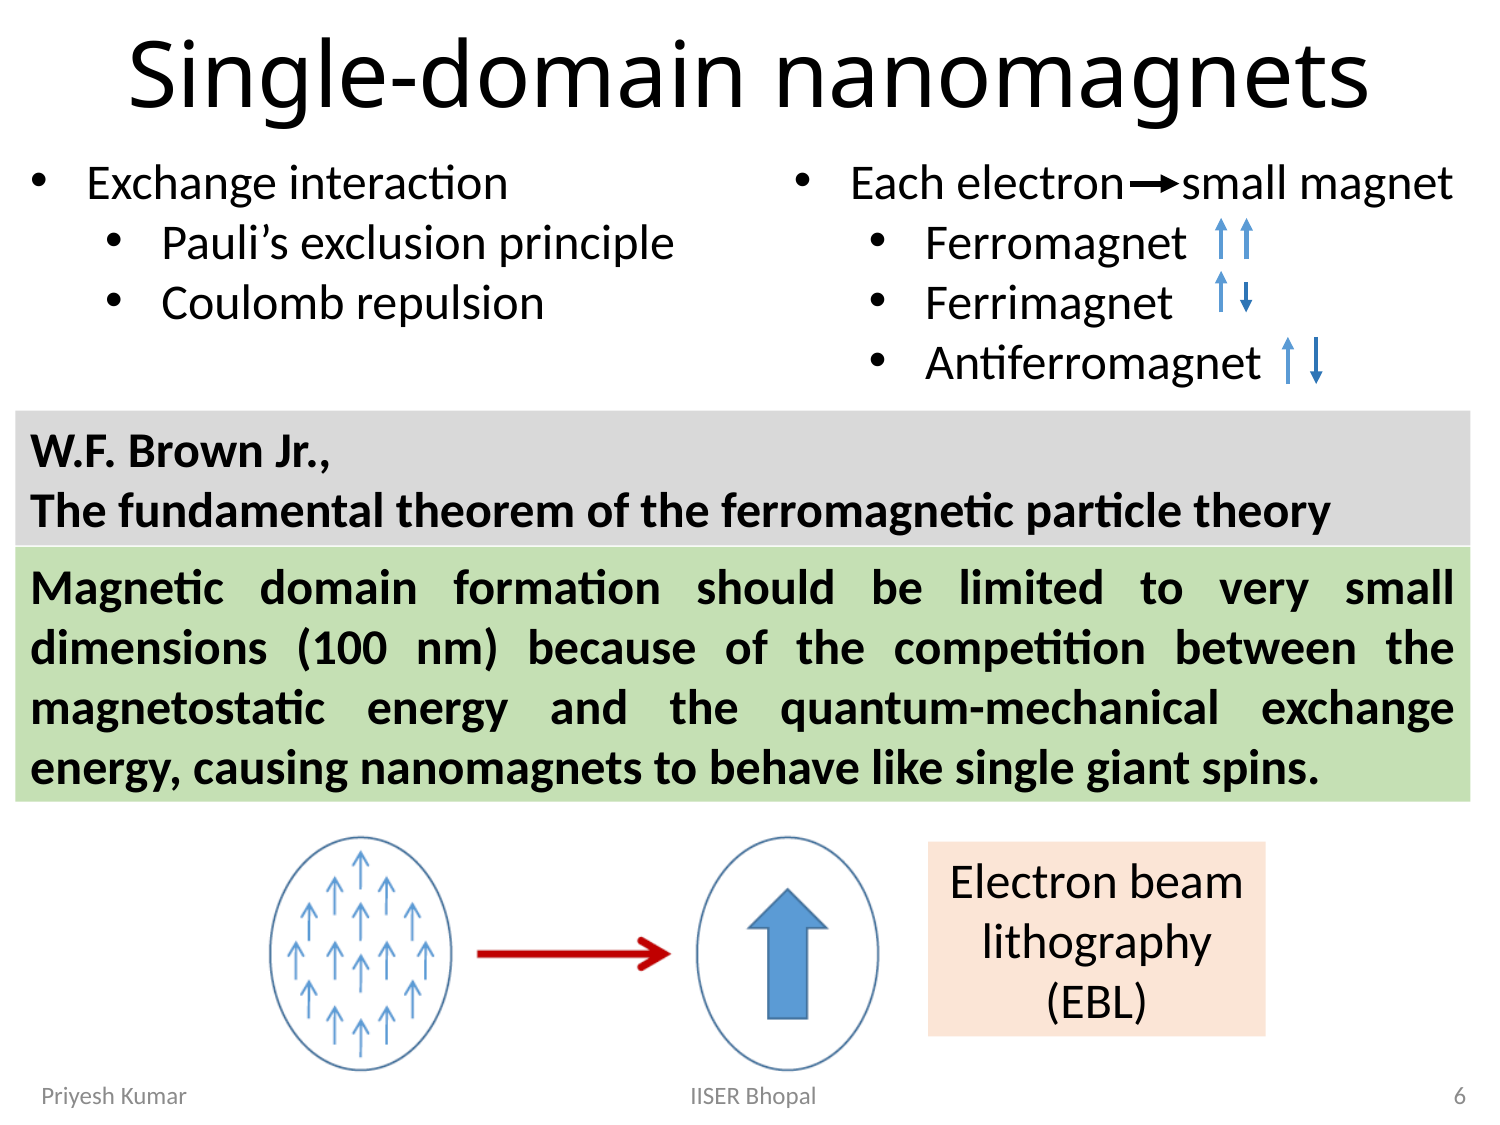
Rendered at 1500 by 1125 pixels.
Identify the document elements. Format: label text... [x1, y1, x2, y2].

text_box Electron beam lithography (EBL) [928, 841, 1266, 1037]
title Single-domain nanomagnets [0, 0, 1500, 157]
slide_number Priyesh Kumar [26, 1065, 364, 1125]
text_box Magnetic domain formation should be limited to very small dimensions (100 nm) because of the competition between the magnetostatic energy and the quantum-mechanical exchange energy, causing nanomagnets to behave like single giant spins. [15, 546, 1471, 802]
footer IISER Bhopal [500, 1064, 1007, 1125]
picture [244, 812, 915, 1086]
text_box Exchange interaction Pauli’s exclusion principle Coulomb repulsion [15, 142, 707, 337]
text_box W.F. Brown Jr., The fundamental theorem of the ferromagnetic particle theory [15, 410, 1471, 546]
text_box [779, 142, 1471, 400]
slide_number 6 [1143, 1065, 1482, 1125]
